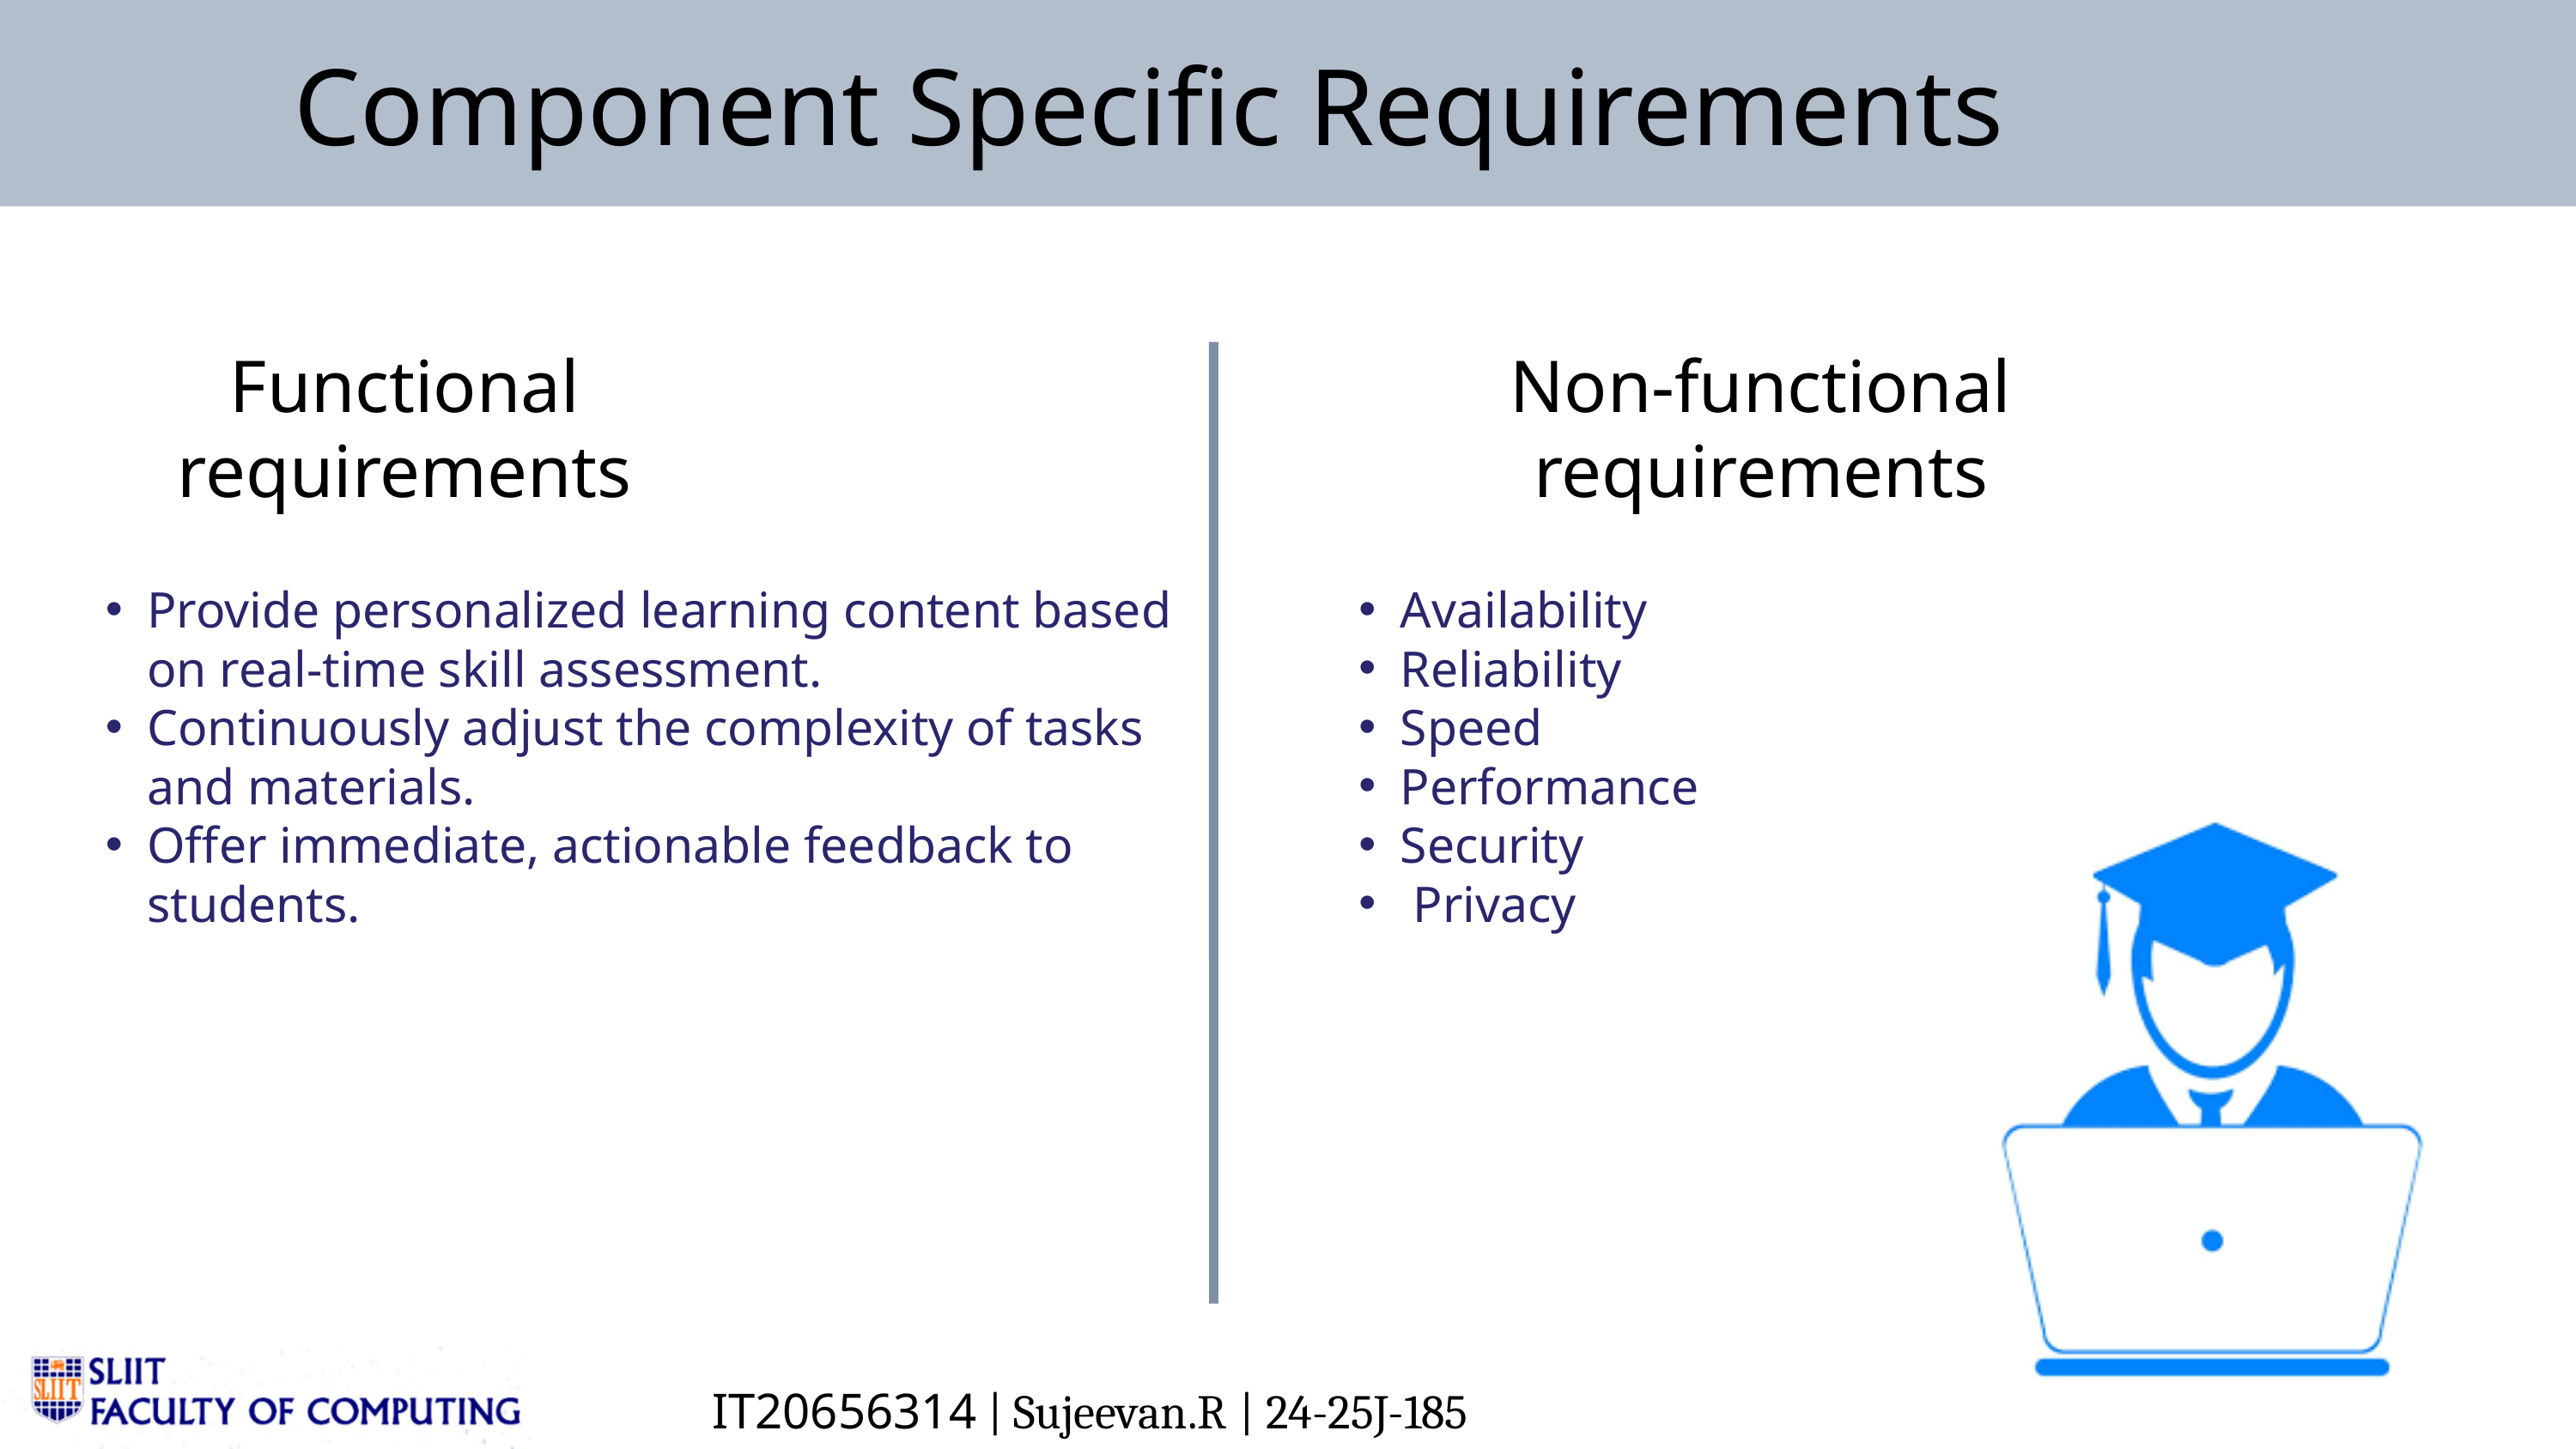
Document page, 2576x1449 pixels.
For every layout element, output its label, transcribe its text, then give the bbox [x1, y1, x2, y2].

text_box Functional requirements [64, 340, 746, 512]
text_box Provide personalized learning content based on real-time skill assessment. Continuously adjust the complexity of tasks and materials. Offer immediate, actionable feedback to students. [64, 579, 1178, 991]
text_box [0, 0, 2576, 207]
text_box Non-functional requirements [1419, 340, 2102, 512]
text_box Availability Reliability Speed Performance Security Privacy [1316, 579, 2432, 932]
text_box Component Specific Requirements [294, 39, 2134, 167]
text_box [1959, 819, 2476, 1384]
text_box [0, 1344, 532, 1449]
text_box IT20656314 | Sujeevan.R | 24-25J-185 [712, 1380, 1663, 1439]
